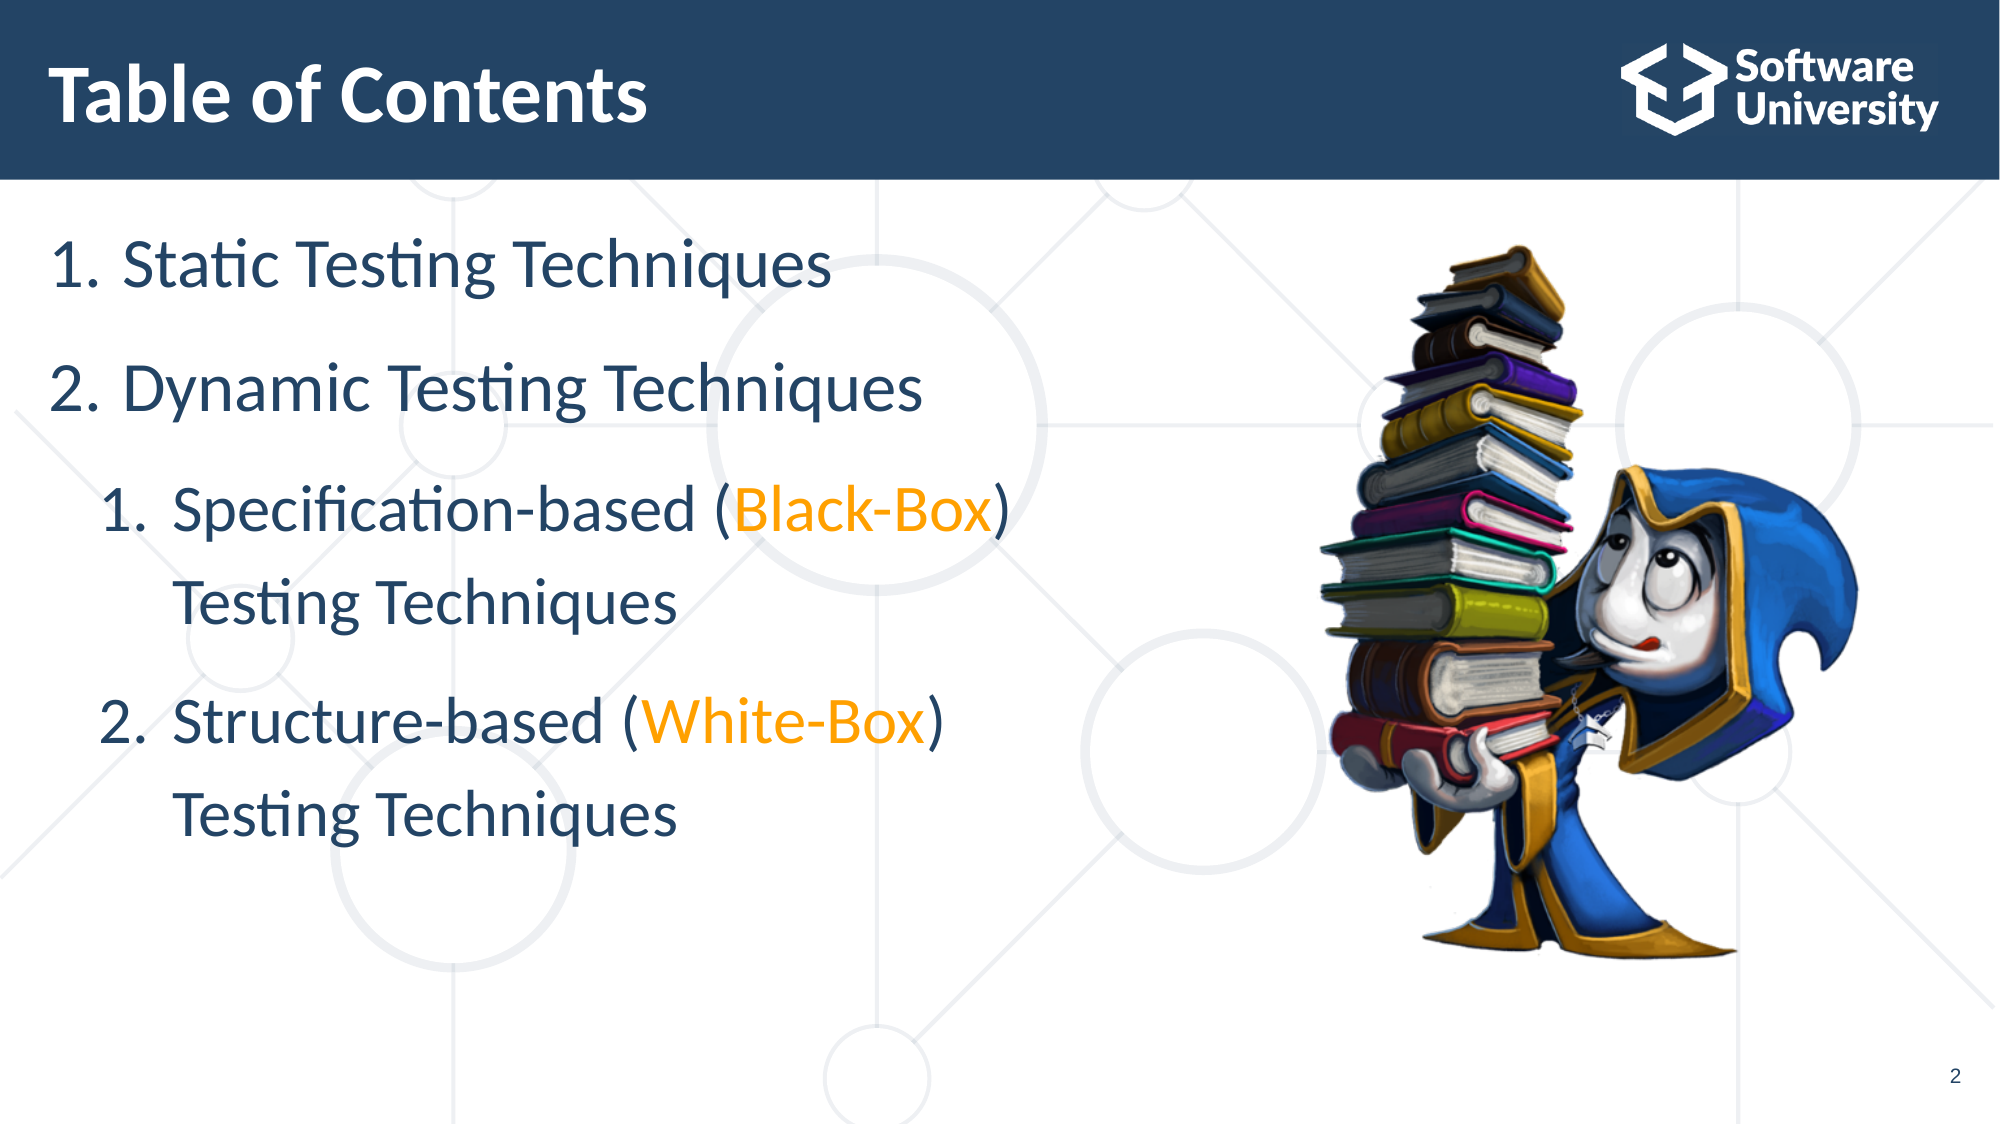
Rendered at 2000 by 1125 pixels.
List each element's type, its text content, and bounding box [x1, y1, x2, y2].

picture [1311, 237, 1875, 963]
list Static Testing Techniques Dynamic Testing Techniques Specification-based (Black-Box) Testing Techniques Structure-based (White-Box) Testing Techniques [31, 196, 1970, 1050]
slide_number 2 [1896, 1049, 1968, 1101]
picture [1621, 43, 1939, 136]
title Table of Contents [31, 16, 1591, 162]
